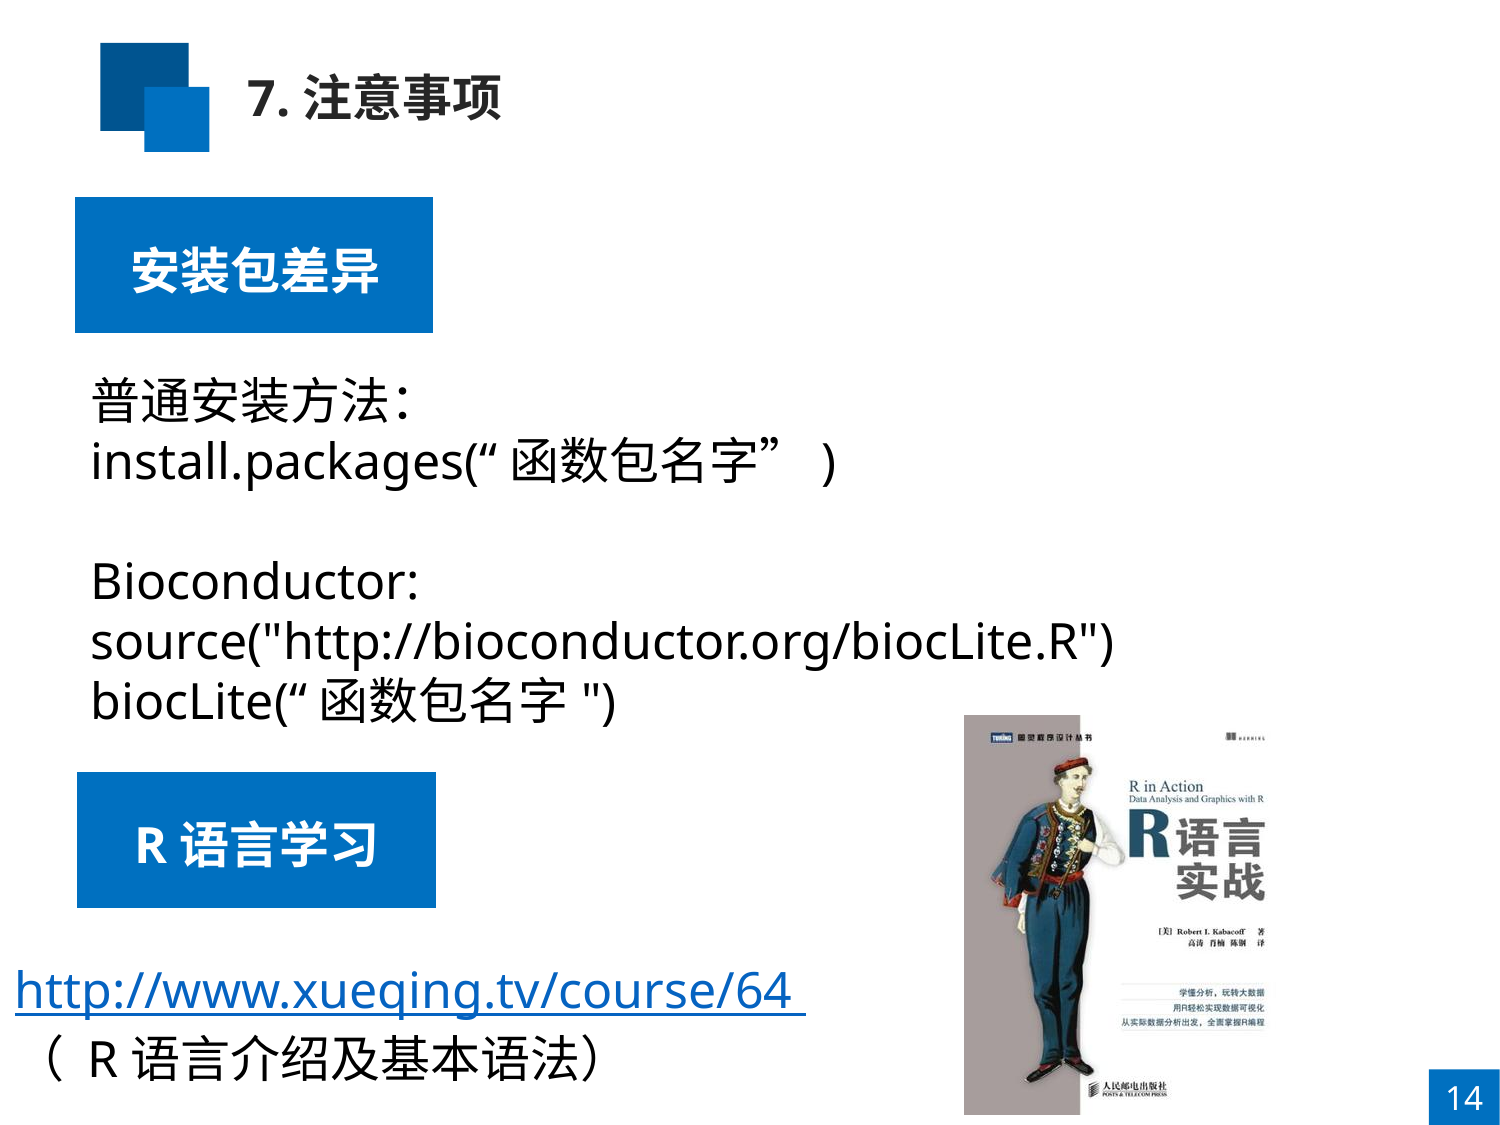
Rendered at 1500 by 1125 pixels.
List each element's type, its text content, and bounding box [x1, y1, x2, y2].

text_box 7.注意事项 [232, 59, 1400, 135]
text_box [200, 1069, 1500, 1125]
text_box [73, 195, 435, 335]
picture [964, 715, 1288, 1115]
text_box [100, 42, 210, 152]
text_box 普通安装方法： install.packages(“函数包名字”) Bioconductor: source("http://bioconductor.org/biocLite.R") biocLite(“函数包名字") [75, 361, 1467, 782]
text_box http://www.xueqing.tv/course/64 （ R语言介绍及基本语法） [0, 951, 846, 1095]
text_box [75, 770, 437, 910]
